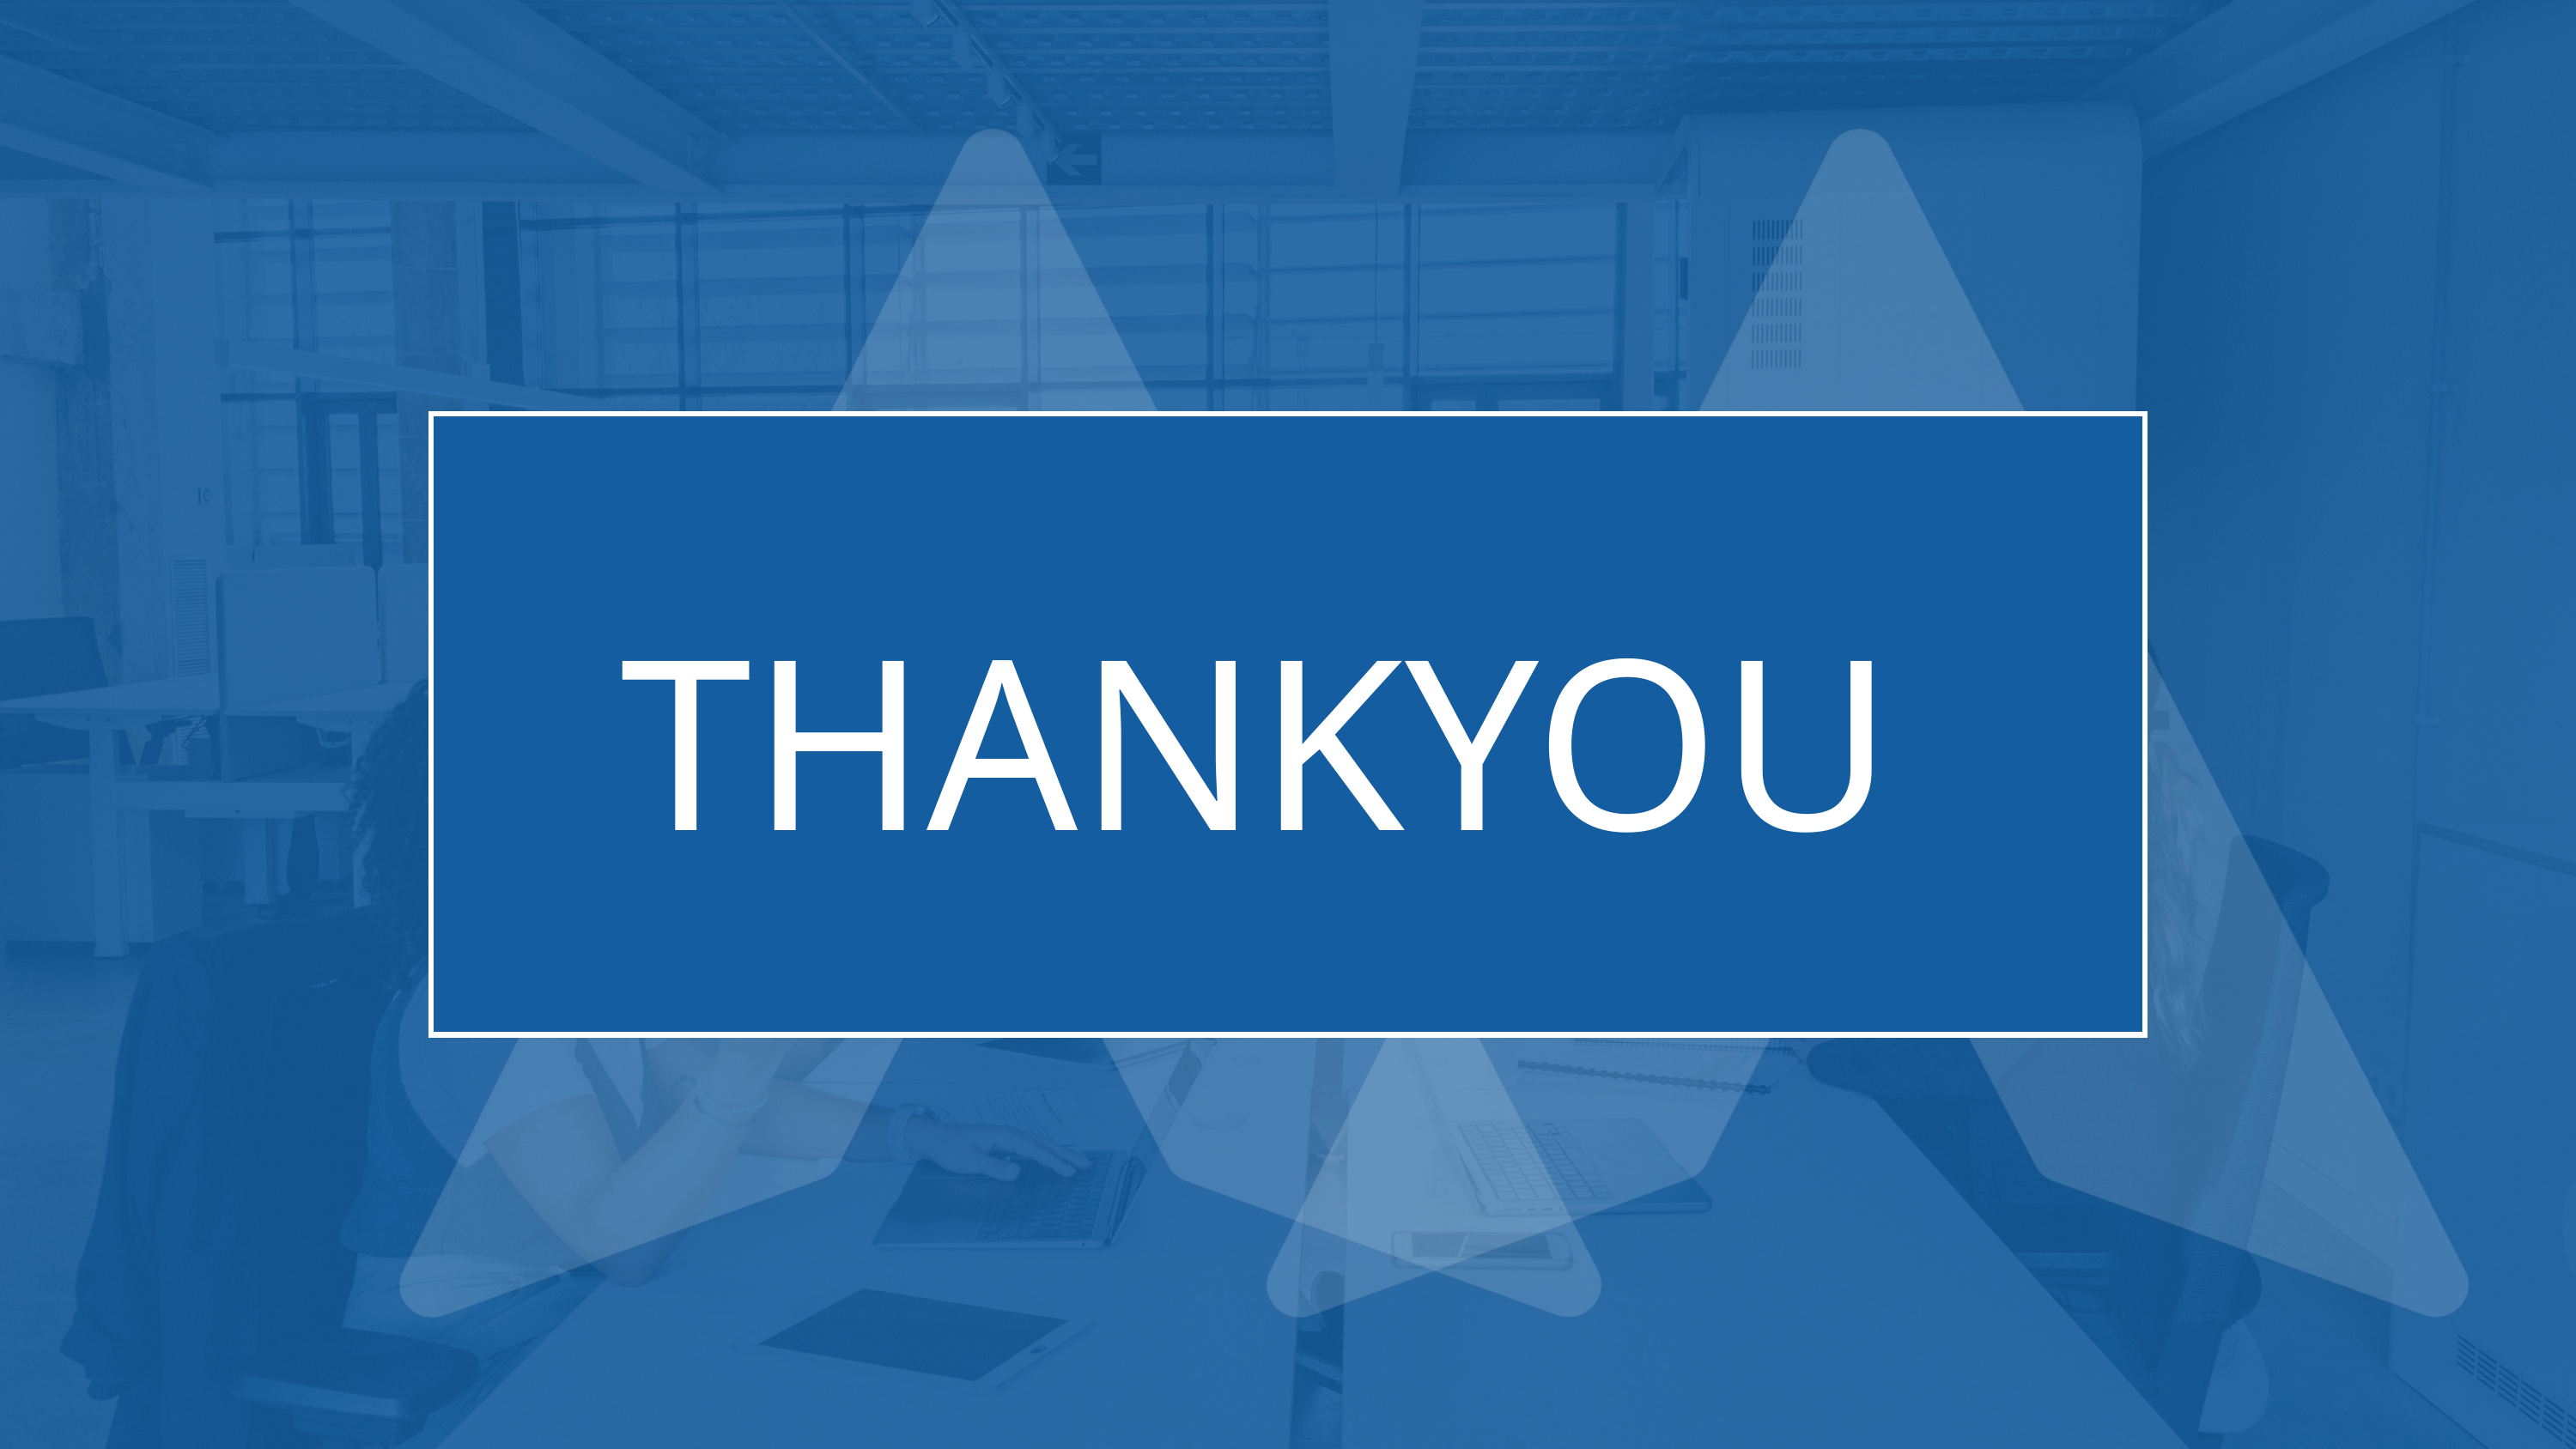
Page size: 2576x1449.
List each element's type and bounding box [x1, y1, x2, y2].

text_box [0, 0, 2576, 1449]
text_box [390, 123, 1612, 1326]
text_box [430, 413, 2145, 1035]
text_box [1612, 123, 2479, 1326]
